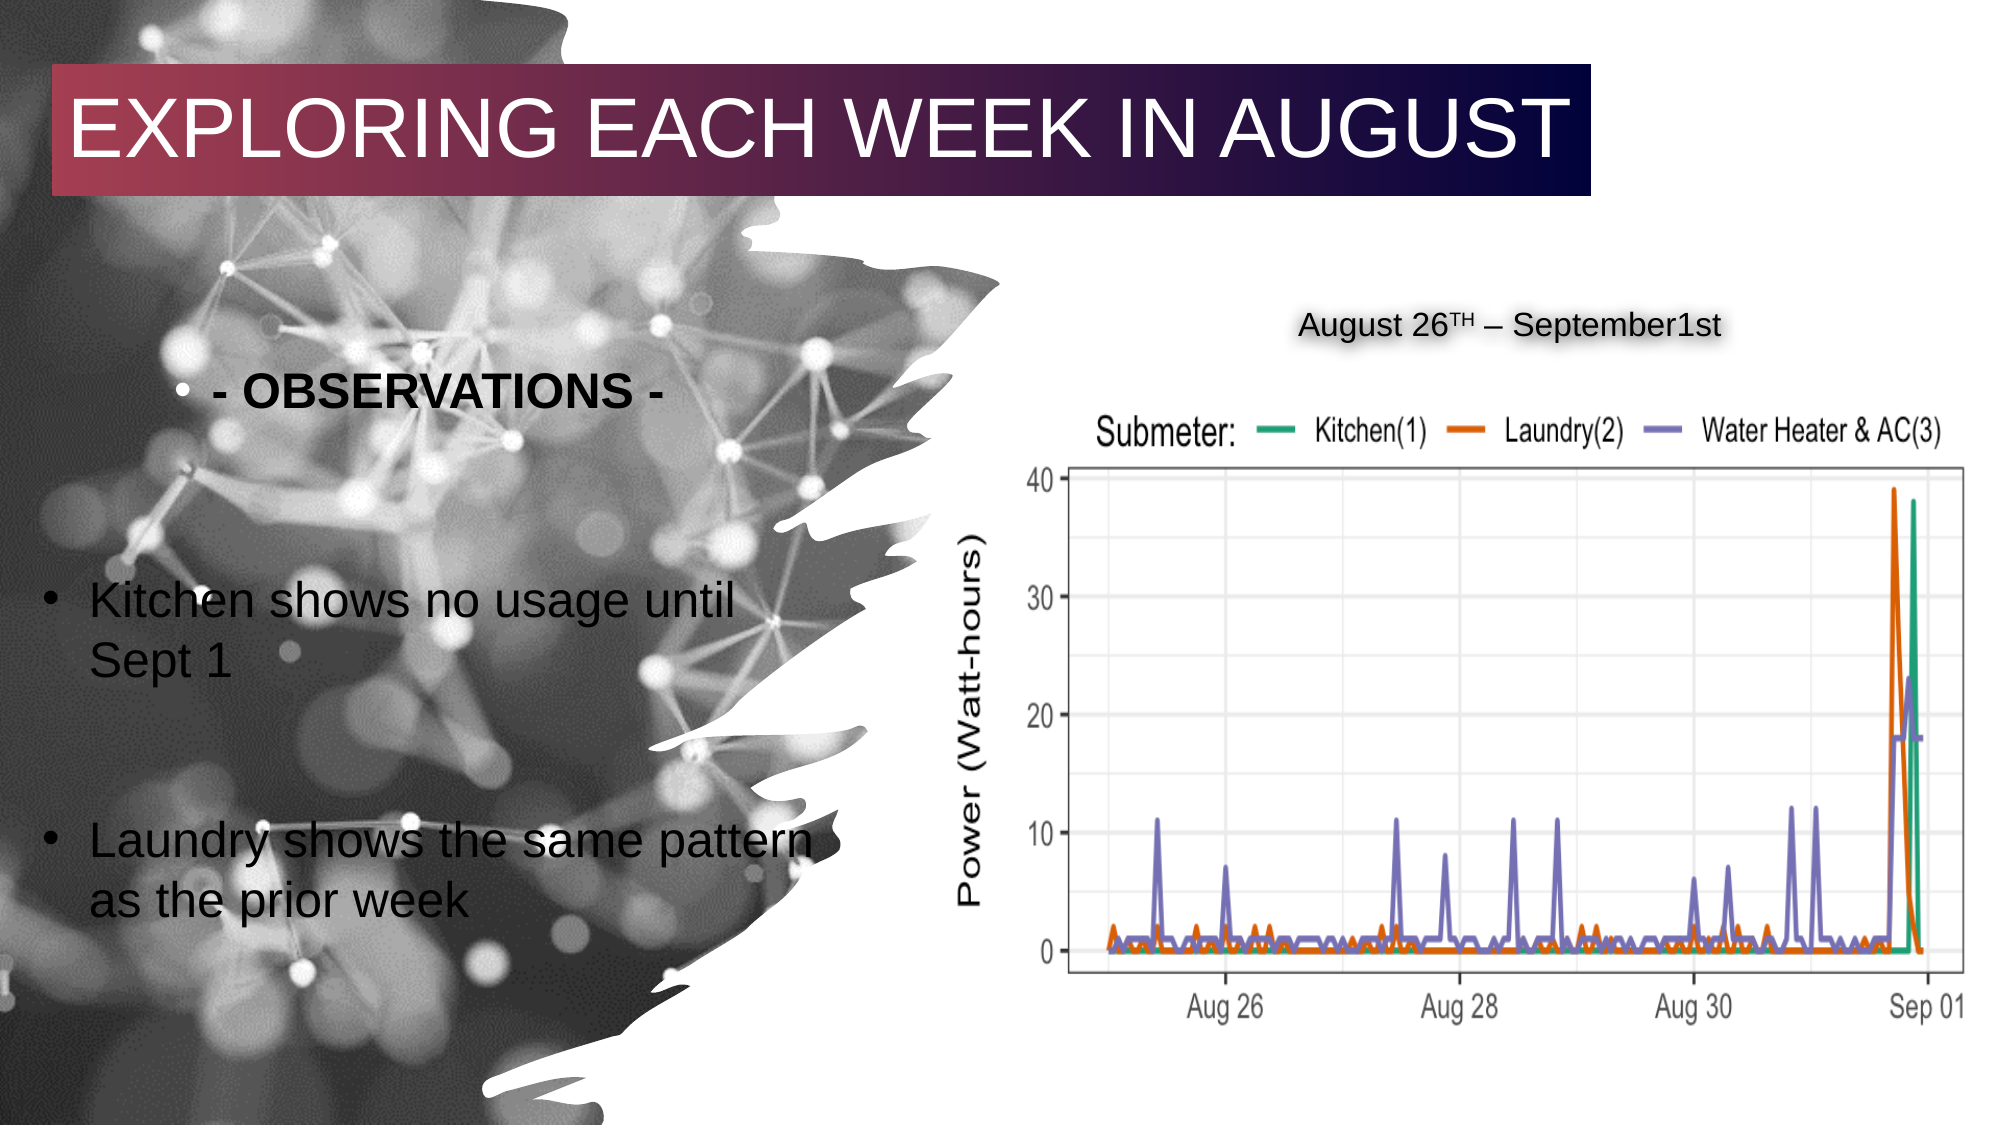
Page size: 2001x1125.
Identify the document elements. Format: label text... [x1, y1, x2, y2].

text_box [1003, 0, 2000, 1125]
text_box August 26TH – September1st [1126, 259, 1894, 352]
picture [0, 0, 1973, 1125]
title EXPLORING EACH WEEK IN AUGUST [1006, 64, 1591, 196]
